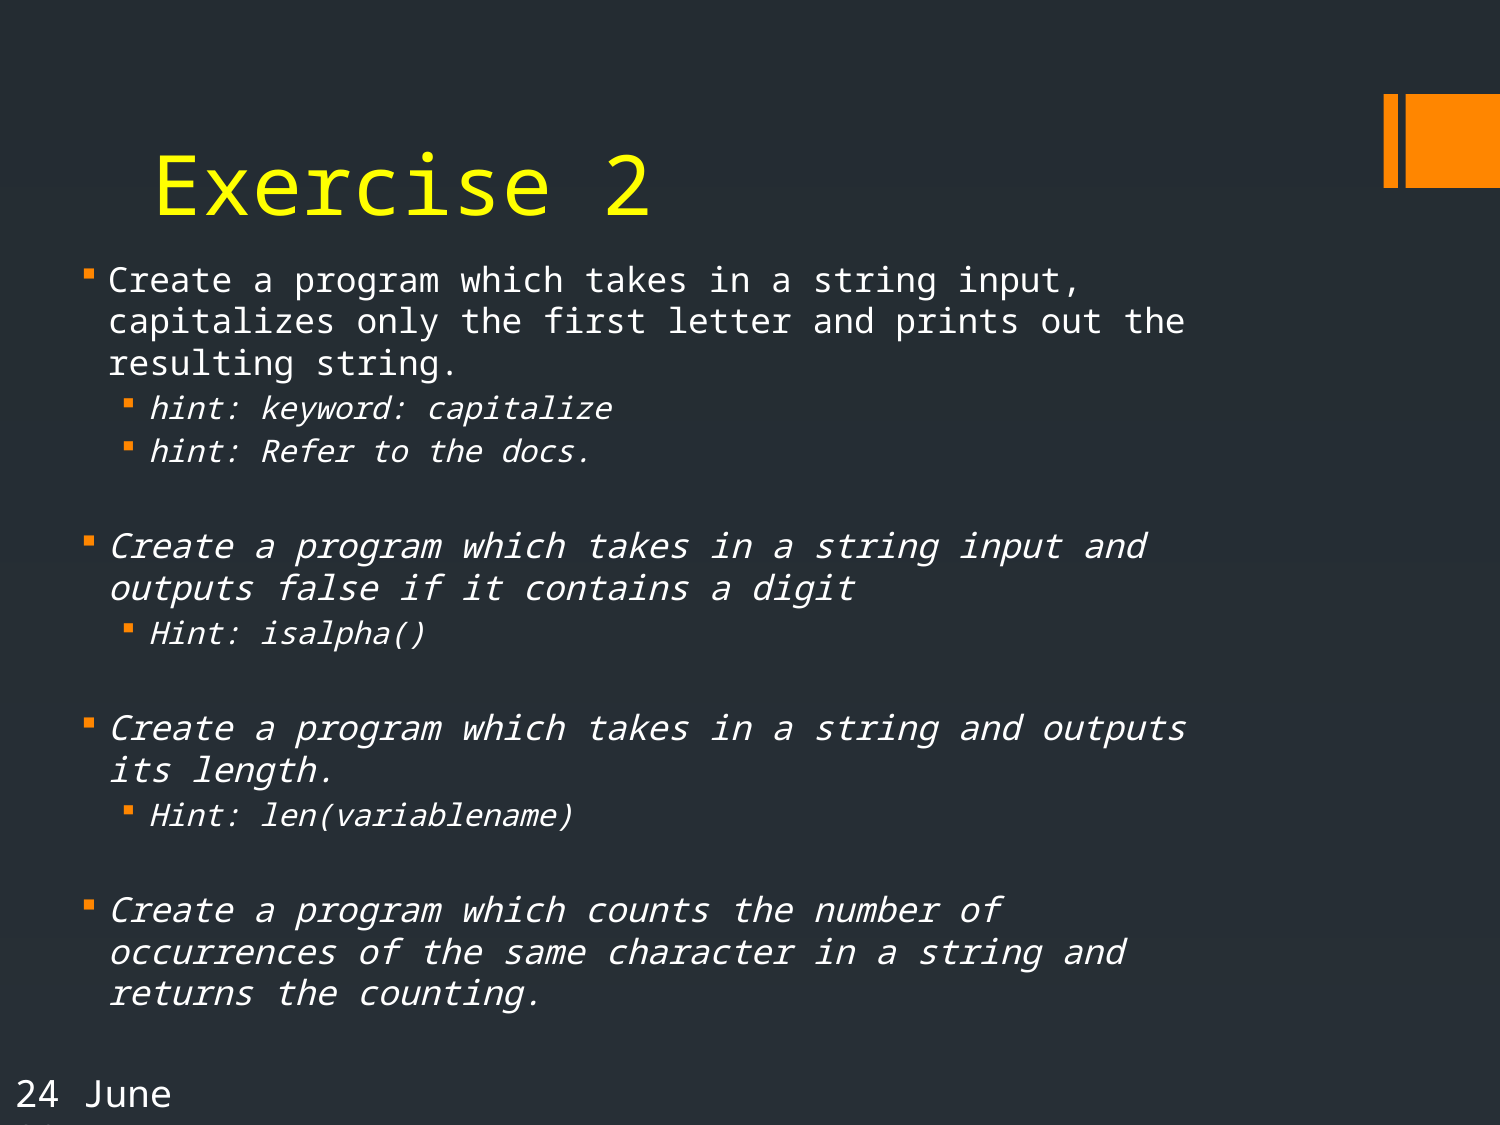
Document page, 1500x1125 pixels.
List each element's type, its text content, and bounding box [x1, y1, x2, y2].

list Create a program which takes in a string input, capitalizes only the first letter and prints out the resulting string. hint: keyword: capitalize hint: Refer to the docs. Create a program which takes in a string input and outputs false if it contains a digit Hint: isalpha() Create a program which takes in a string and outputs its length. Hint: len(variablename) Create a program which counts the number of occurrences of the same character in a string and returns the counting. [59, 249, 1260, 1025]
title Exercise 2 [137, 50, 1338, 240]
